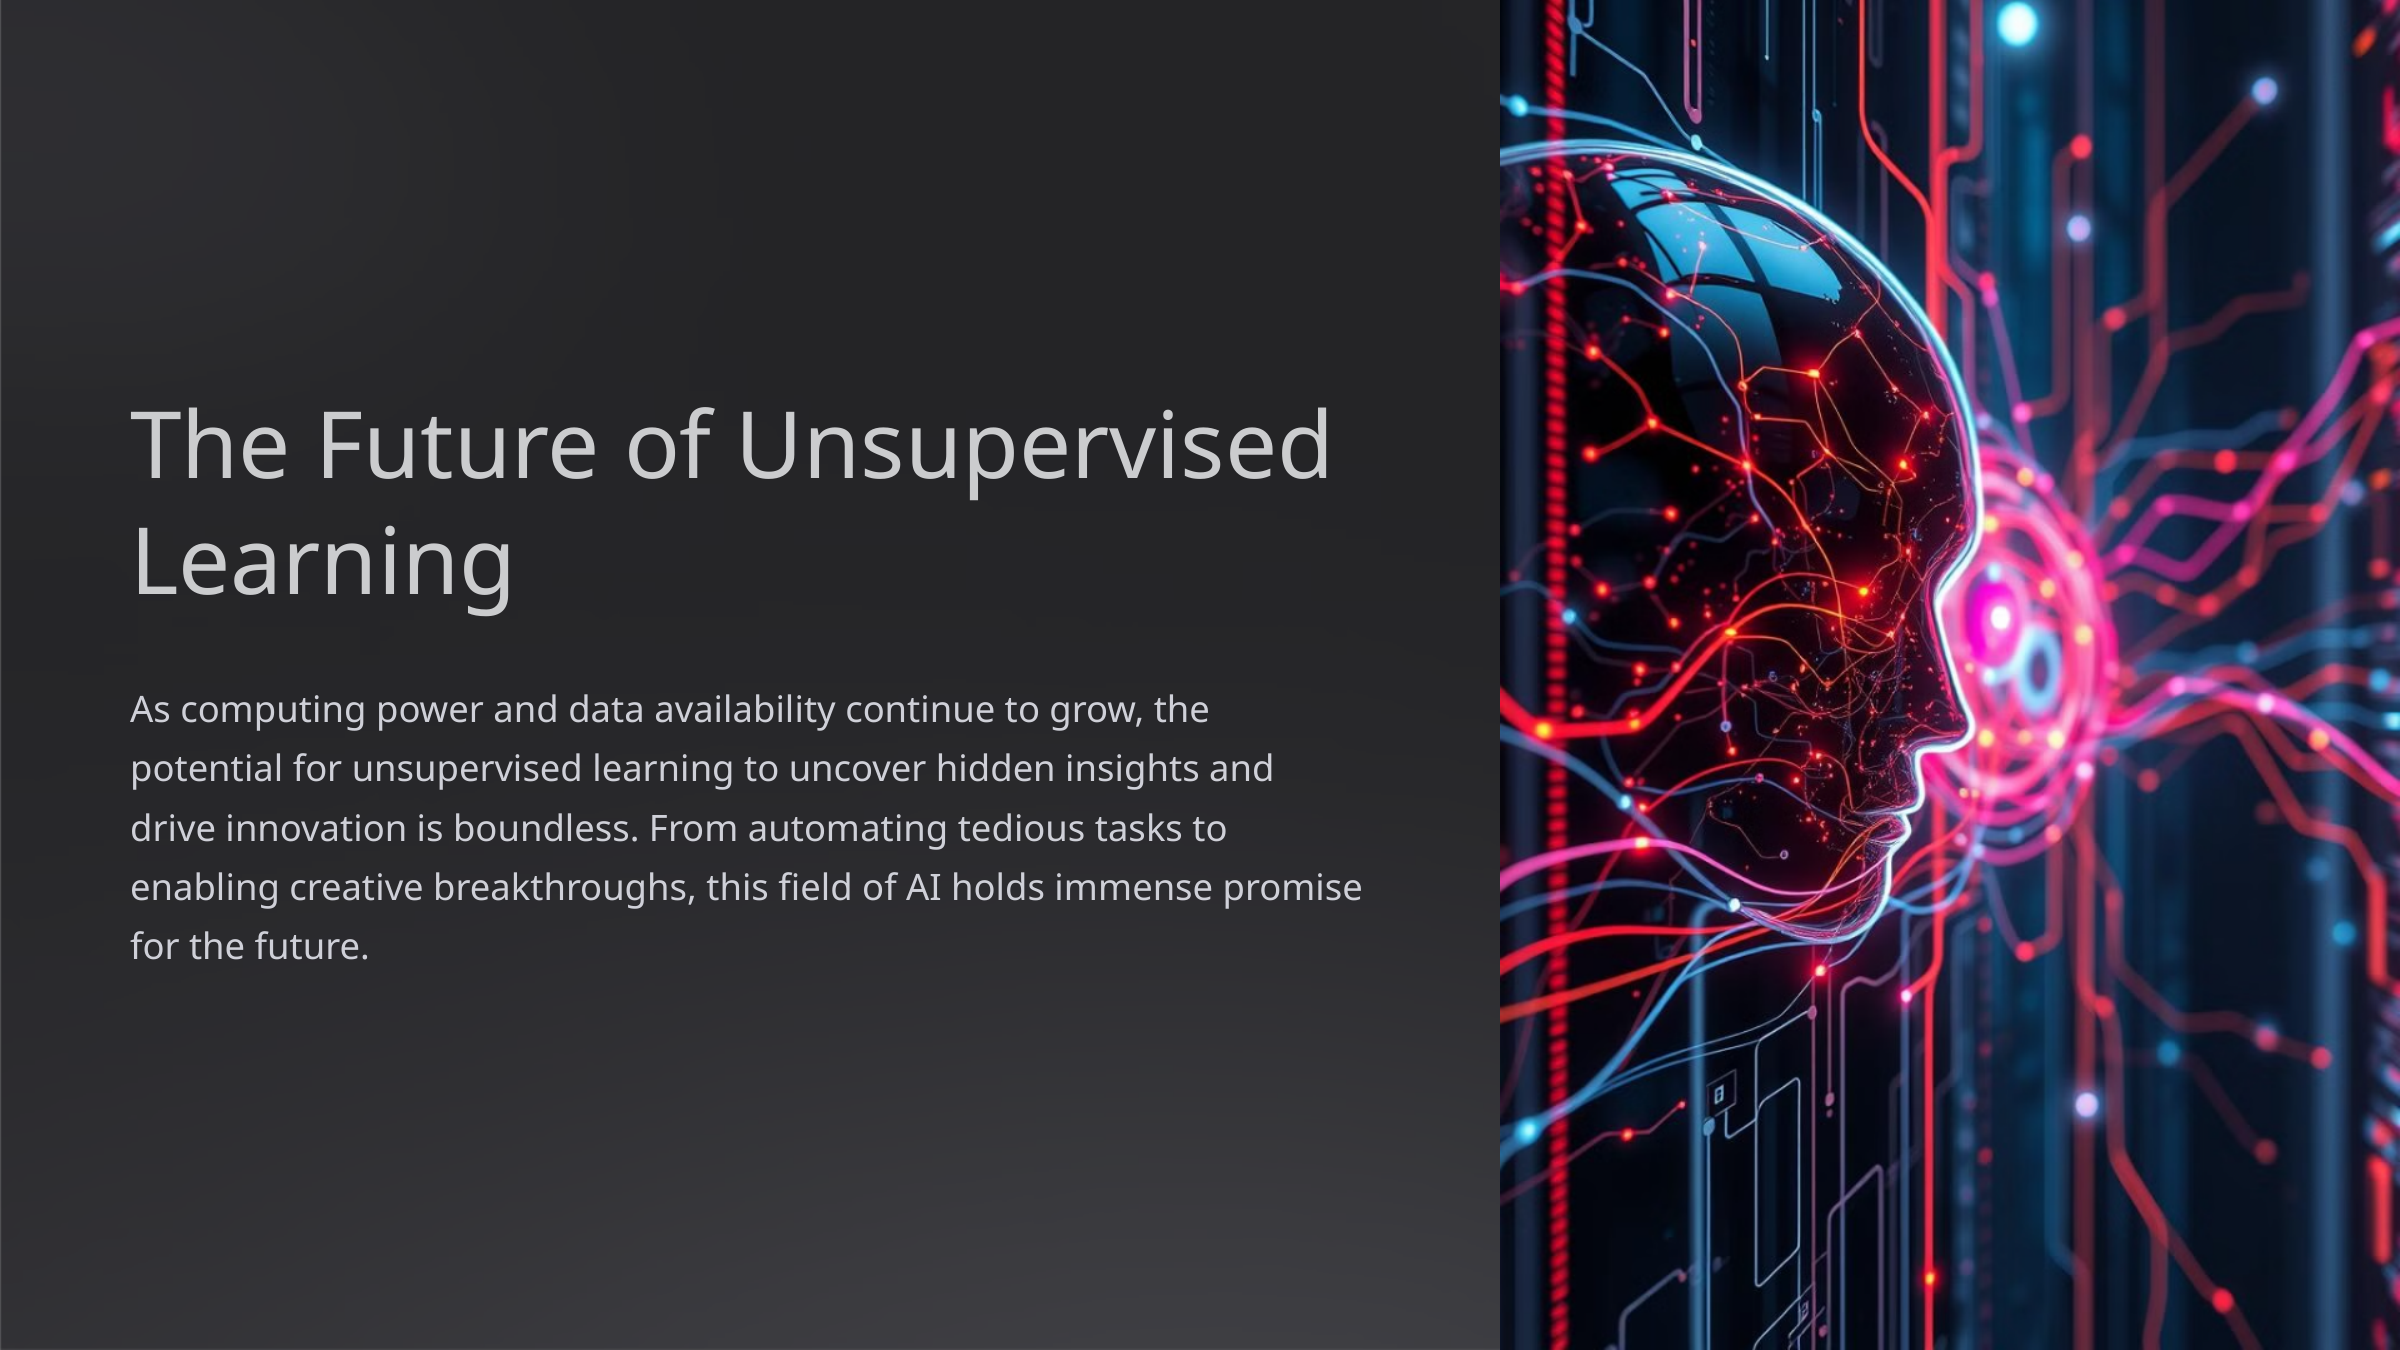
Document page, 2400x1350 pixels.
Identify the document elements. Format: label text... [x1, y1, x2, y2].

text_box The Future of Unsupervised Learning [130, 381, 1370, 615]
picture [1499, 0, 2400, 1350]
text_box As computing power and data availability continue to grow, the potential for unsupervised learning to uncover hidden insights and drive innovation is boundless. From automating tedious tasks to enabling creative breakthroughs, this field of AI holds immense promise for the future. [130, 670, 1370, 968]
